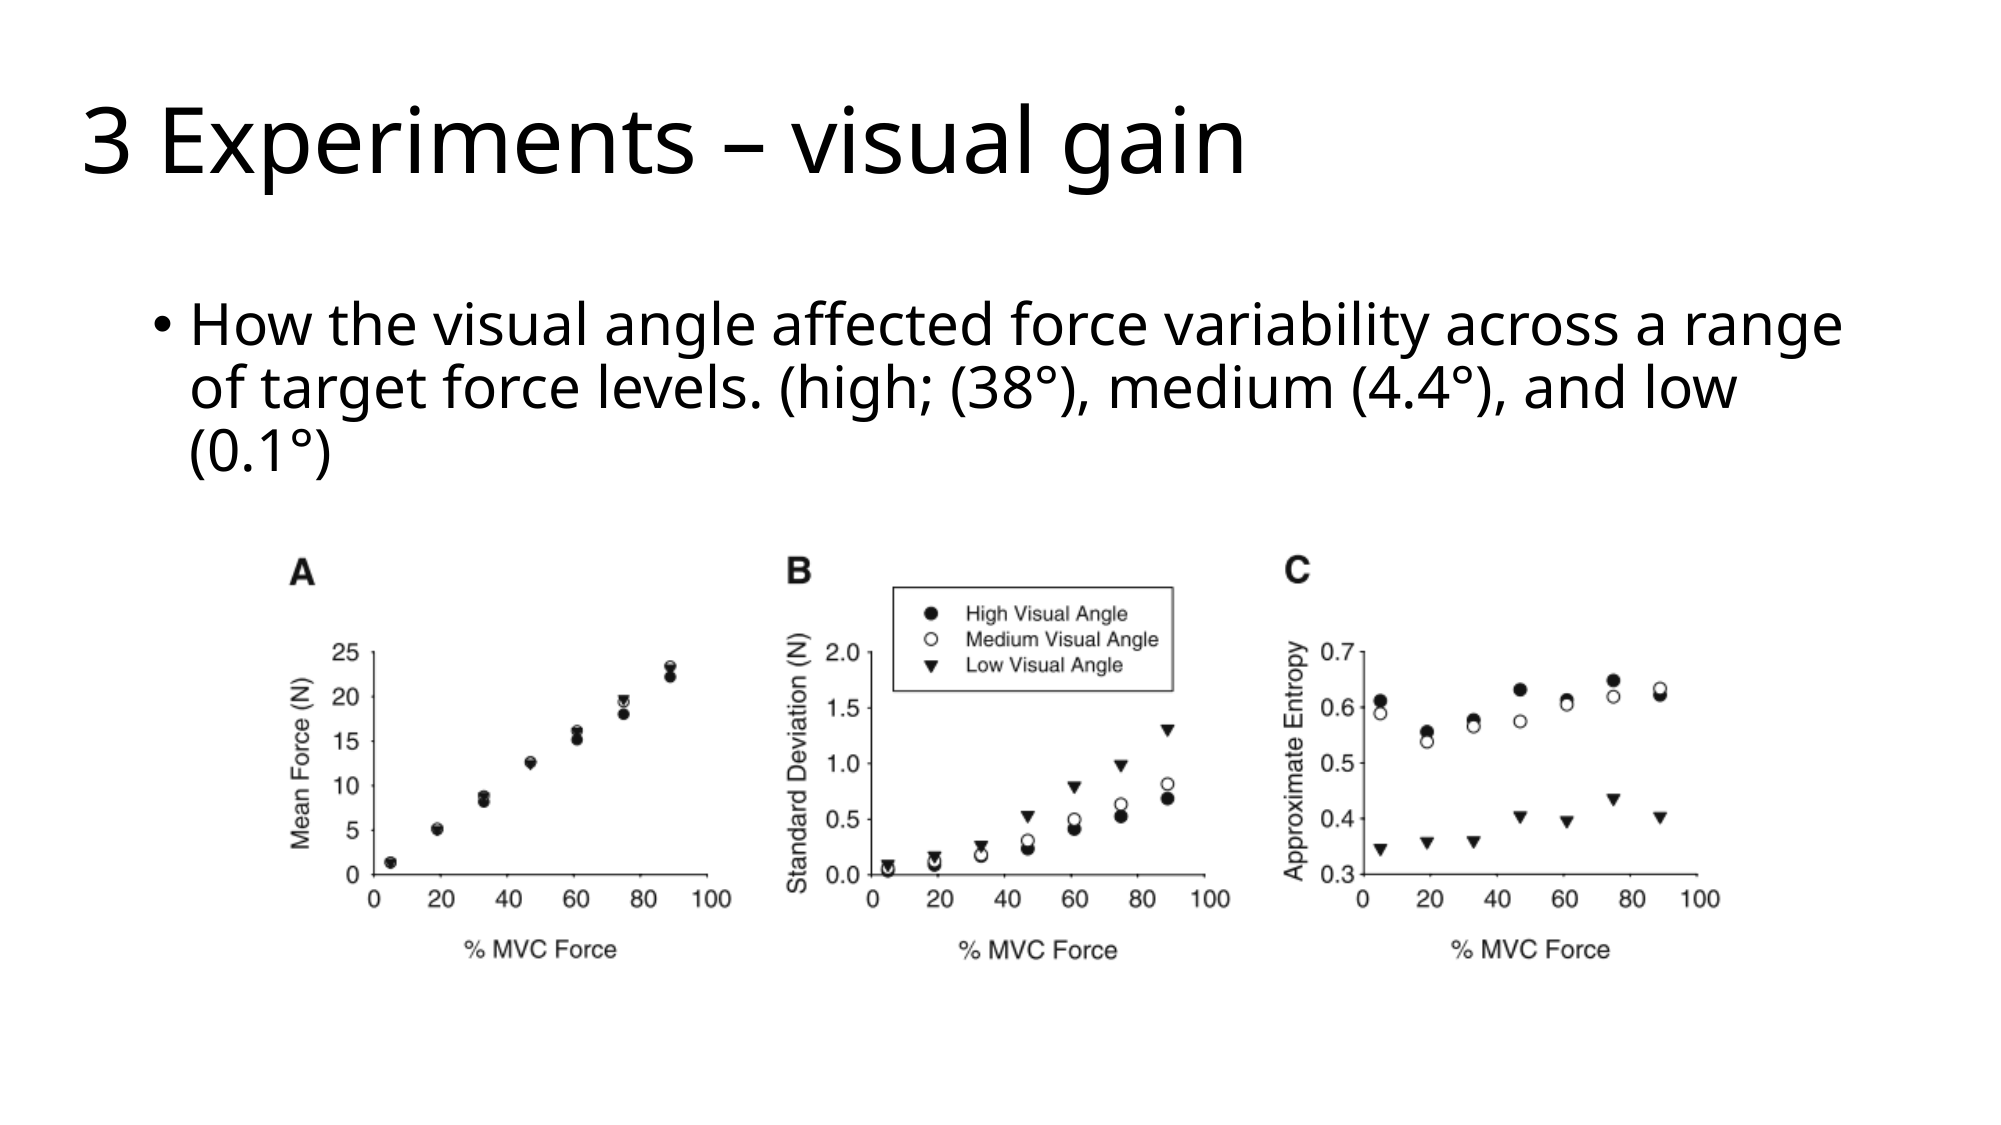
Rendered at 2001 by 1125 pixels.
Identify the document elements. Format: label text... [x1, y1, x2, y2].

title 3 Experiments – visual gain [66, 34, 1792, 253]
picture [256, 521, 1744, 979]
list How the visual angle affected force variability across a range of target force levels. (high; (38°), medium (4.4°), and low (0.1°) [137, 287, 1863, 1014]
